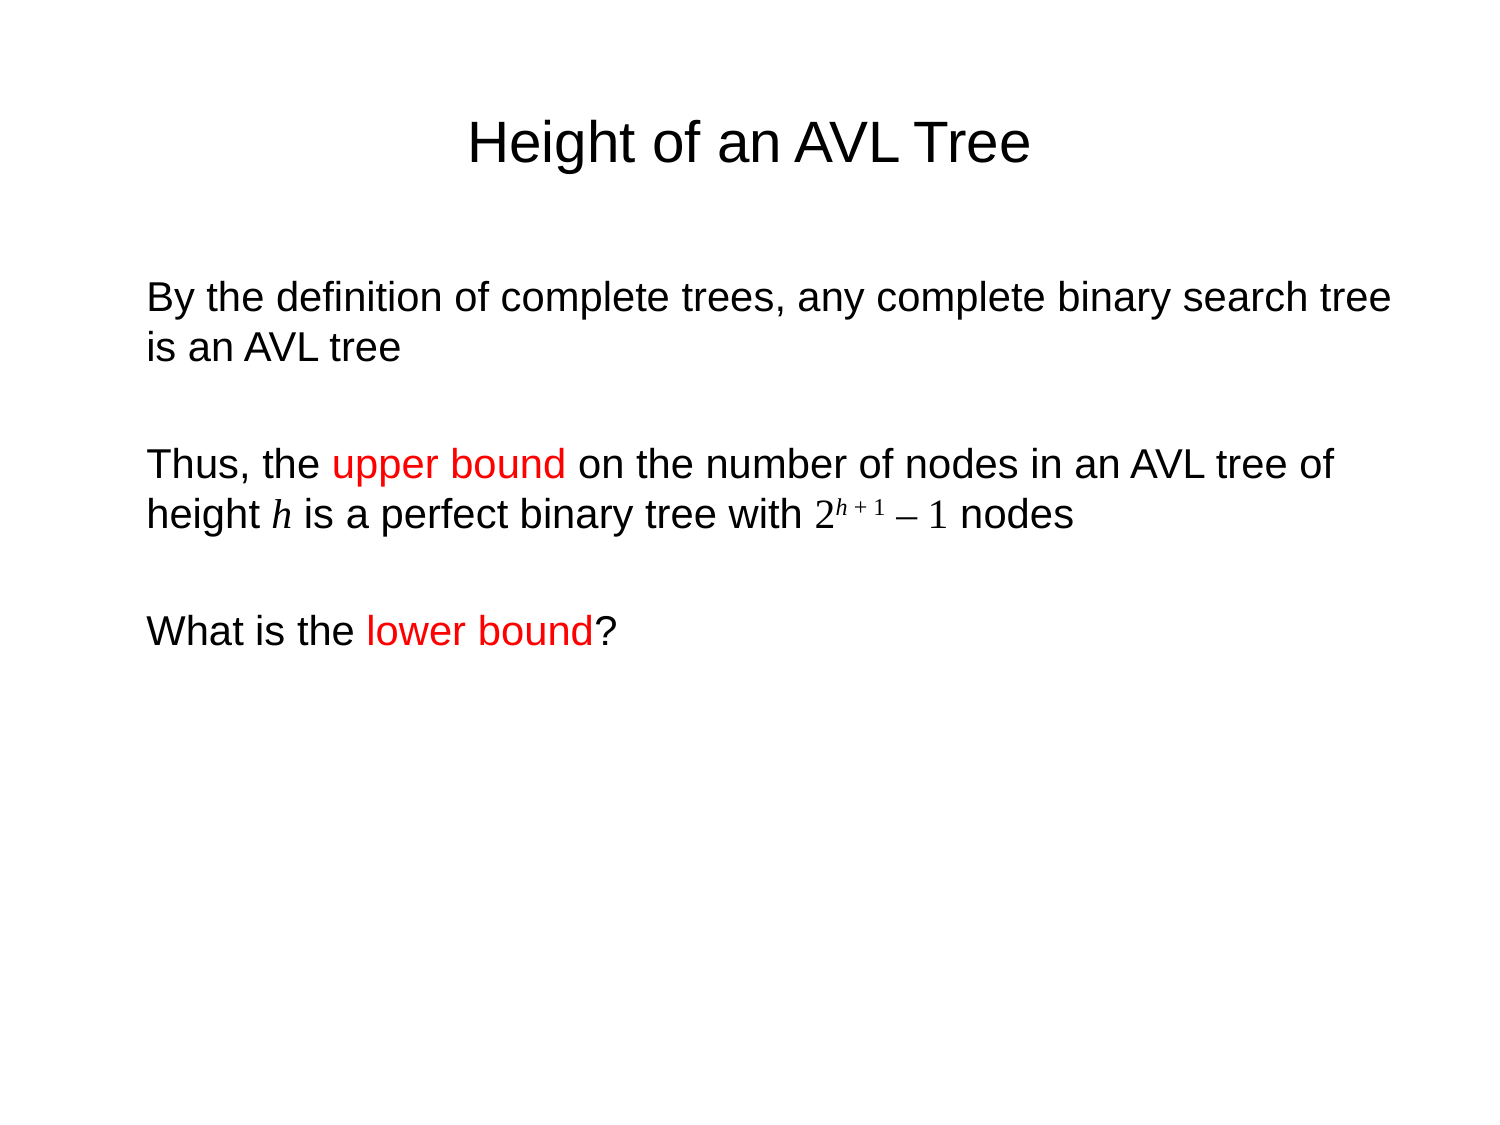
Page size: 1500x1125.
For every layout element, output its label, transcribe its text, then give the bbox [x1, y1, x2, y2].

list By the definition of complete trees, any complete binary search tree is an AVL tree Thus, the upper bound on the number of nodes in an AVL tree of height h is a perfect binary tree with 2h + 1 – 1 nodes What is the lower bound? [74, 262, 1426, 1006]
title Height of an AVL Tree [74, 44, 1426, 233]
